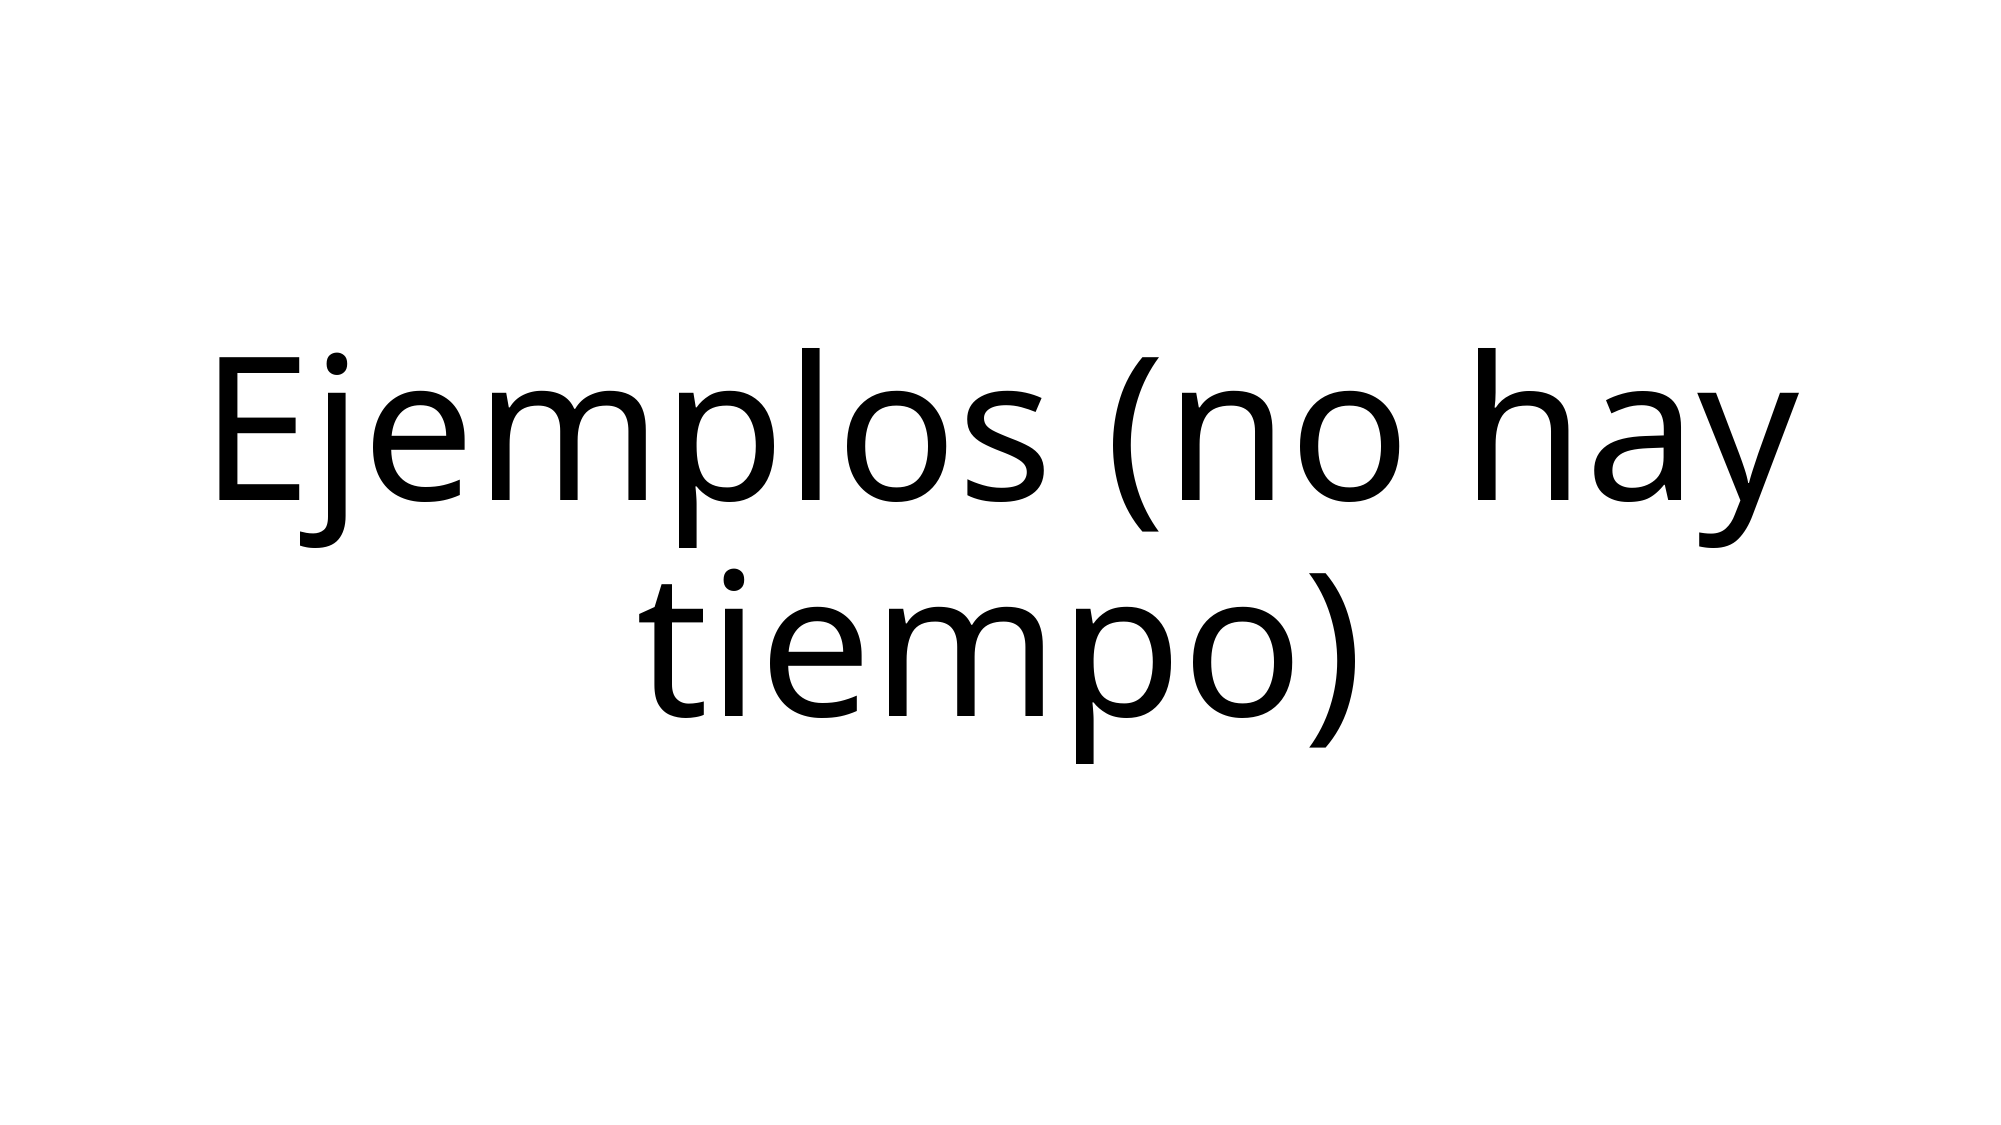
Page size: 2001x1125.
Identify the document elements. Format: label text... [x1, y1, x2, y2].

title Ejemplos (no hay tiempo) [137, 226, 1863, 862]
